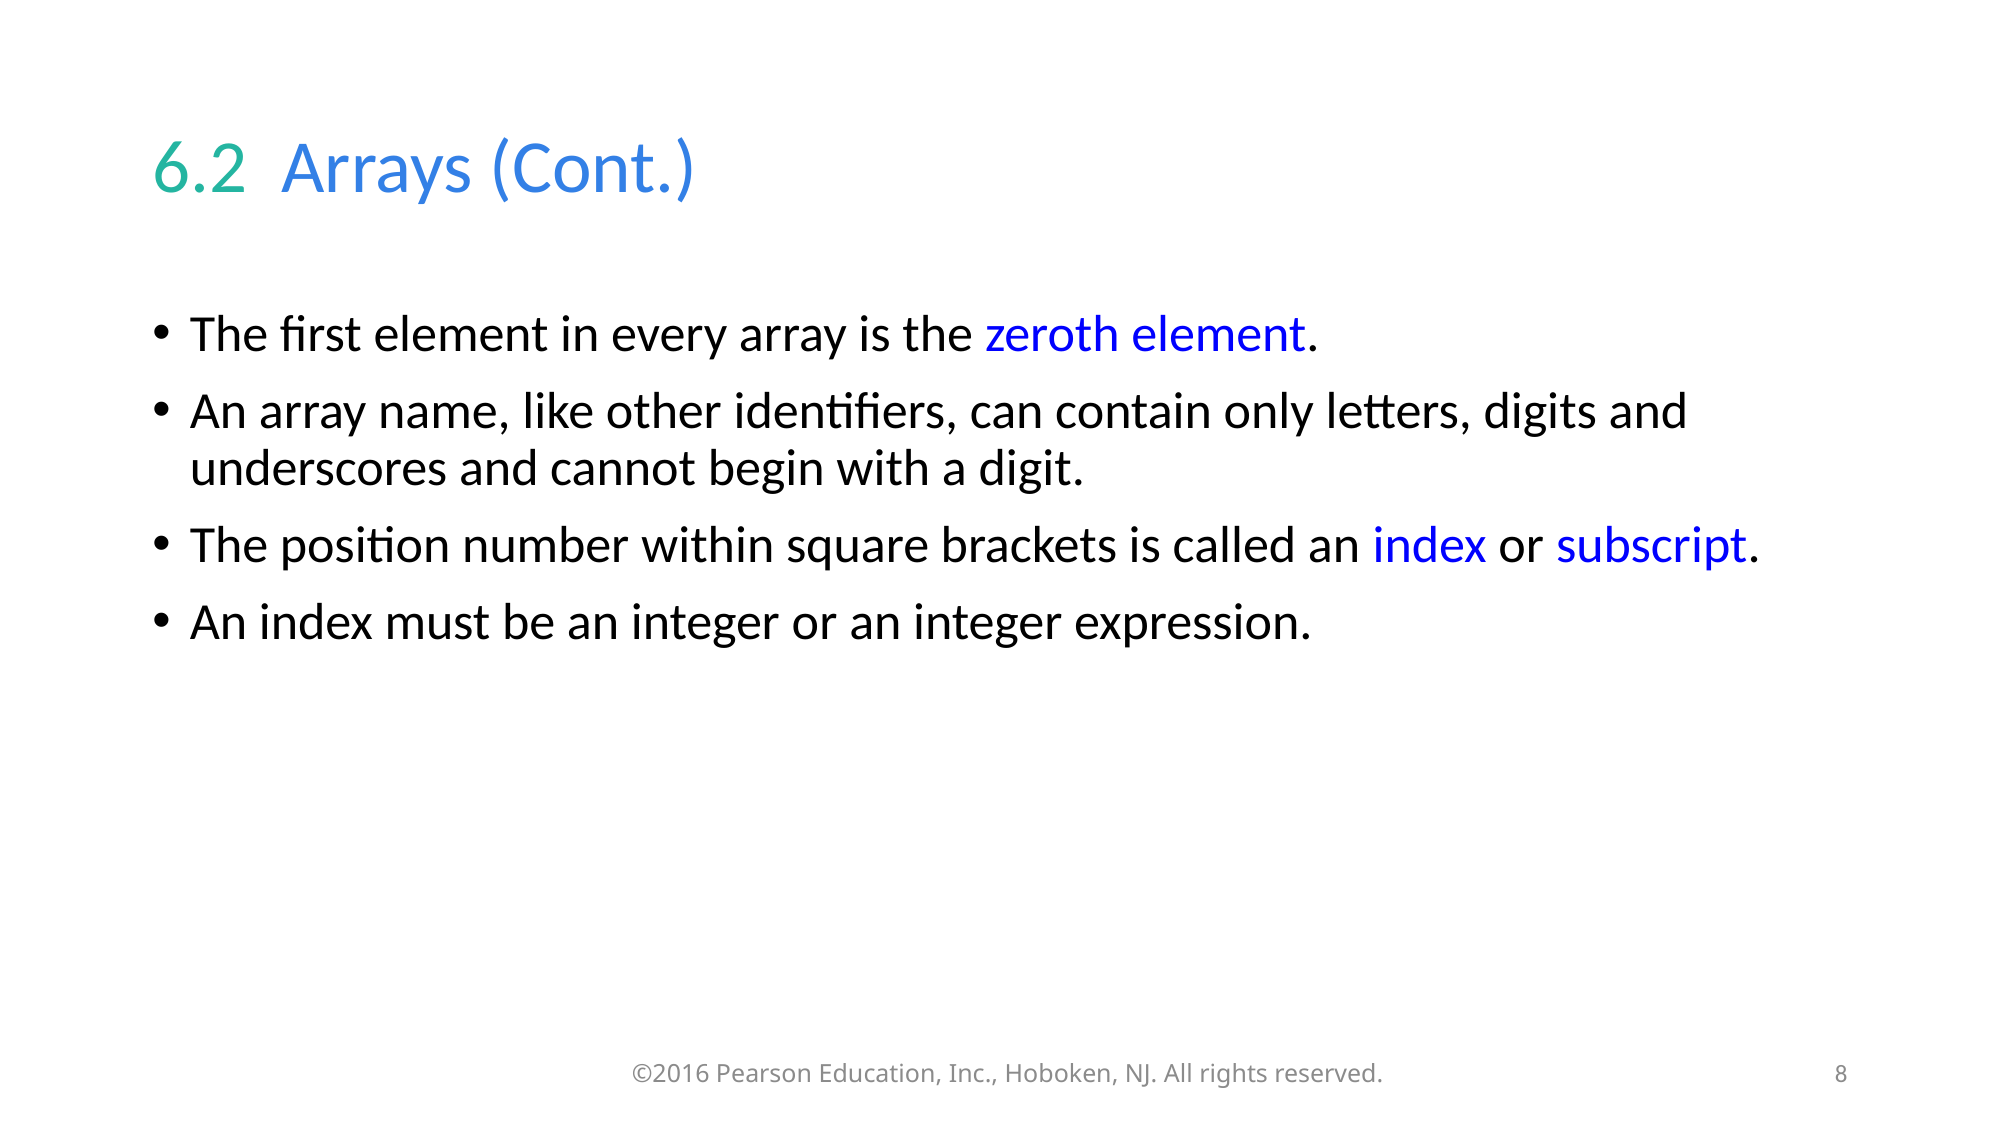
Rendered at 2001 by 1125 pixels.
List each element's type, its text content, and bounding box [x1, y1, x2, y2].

footer ©2016 Pearson Education, Inc., Hoboken, NJ. All rights reserved. [483, 1042, 1412, 1103]
list The first element in every array is the zeroth element. An array name, like other identifiers, can contain only letters, digits and underscores and cannot begin with a digit. The position number within square brackets is called an index or subscript. An index must be an integer or an integer expression. [137, 299, 1863, 1014]
slide_number 8 [1412, 1042, 1863, 1103]
title 6.2 Arrays (Cont.) [137, 59, 1863, 278]
